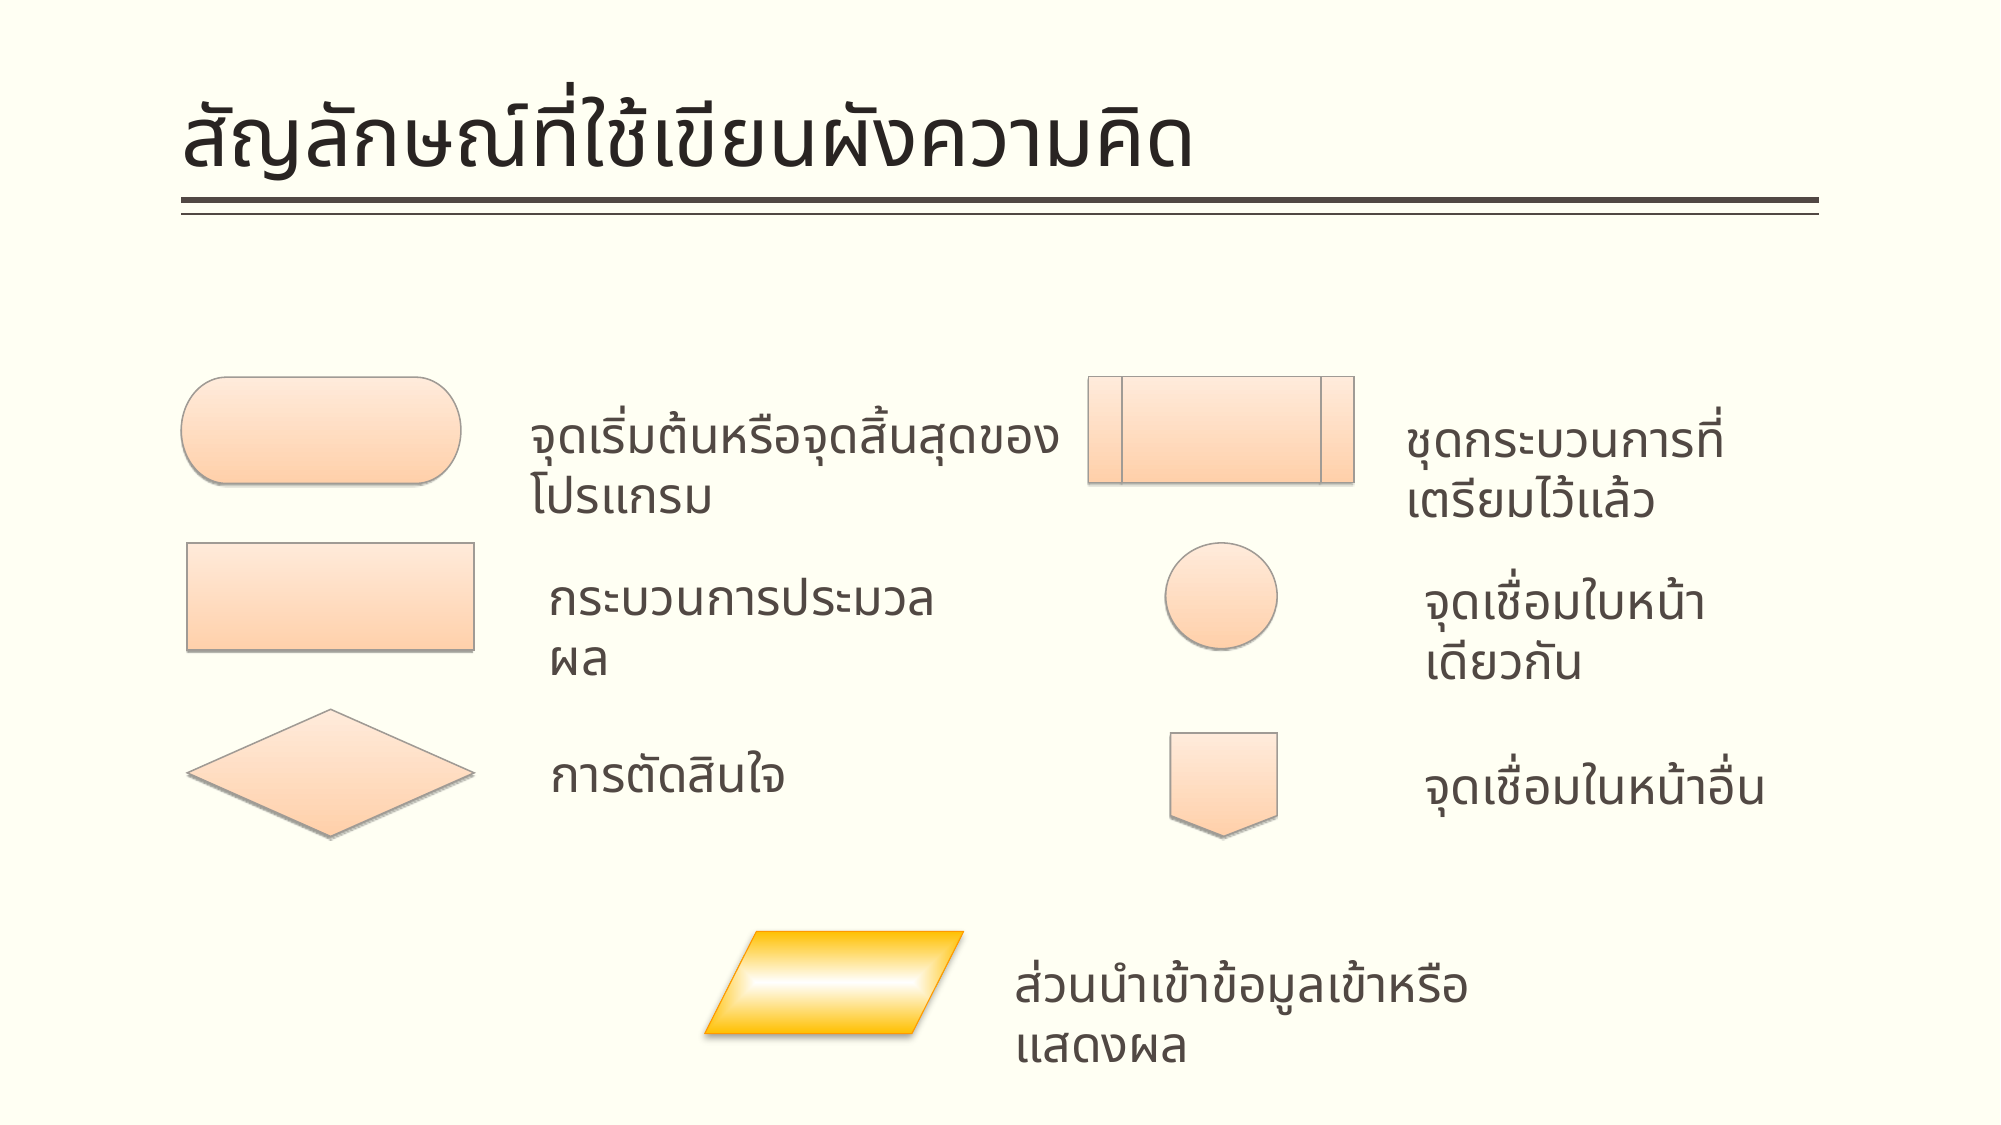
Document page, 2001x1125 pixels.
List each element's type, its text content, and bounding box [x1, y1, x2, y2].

text_box [1170, 732, 1278, 837]
text_box ชุดกระบวนการที่เตรียมไว้แล้ว [1390, 399, 1819, 535]
text_box [1088, 376, 1355, 483]
text_box กระบวนการประมวลผล [534, 557, 962, 693]
text_box ส่วนนำเข้าข้อมูลเข้าหรือแสดงผล [999, 945, 1492, 1080]
text_box [1165, 542, 1278, 649]
text_box จุดเริ่มต้นหรือจุดสิ้นสุดของโปรแกรม [515, 396, 1151, 531]
text_box จุดเชื่อมใบหน้าเดียวกัน [1409, 562, 1838, 698]
text_box [187, 542, 475, 651]
text_box การตัดสินใจ [536, 734, 964, 810]
text_box [187, 709, 475, 837]
title สัญลักษณ์ที่ใช้เขียนผังความคิด [181, 12, 1819, 193]
text_box [704, 930, 965, 1035]
text_box จุดเชื่อมในหน้าอื่น [1409, 746, 1838, 822]
text_box [181, 377, 461, 484]
